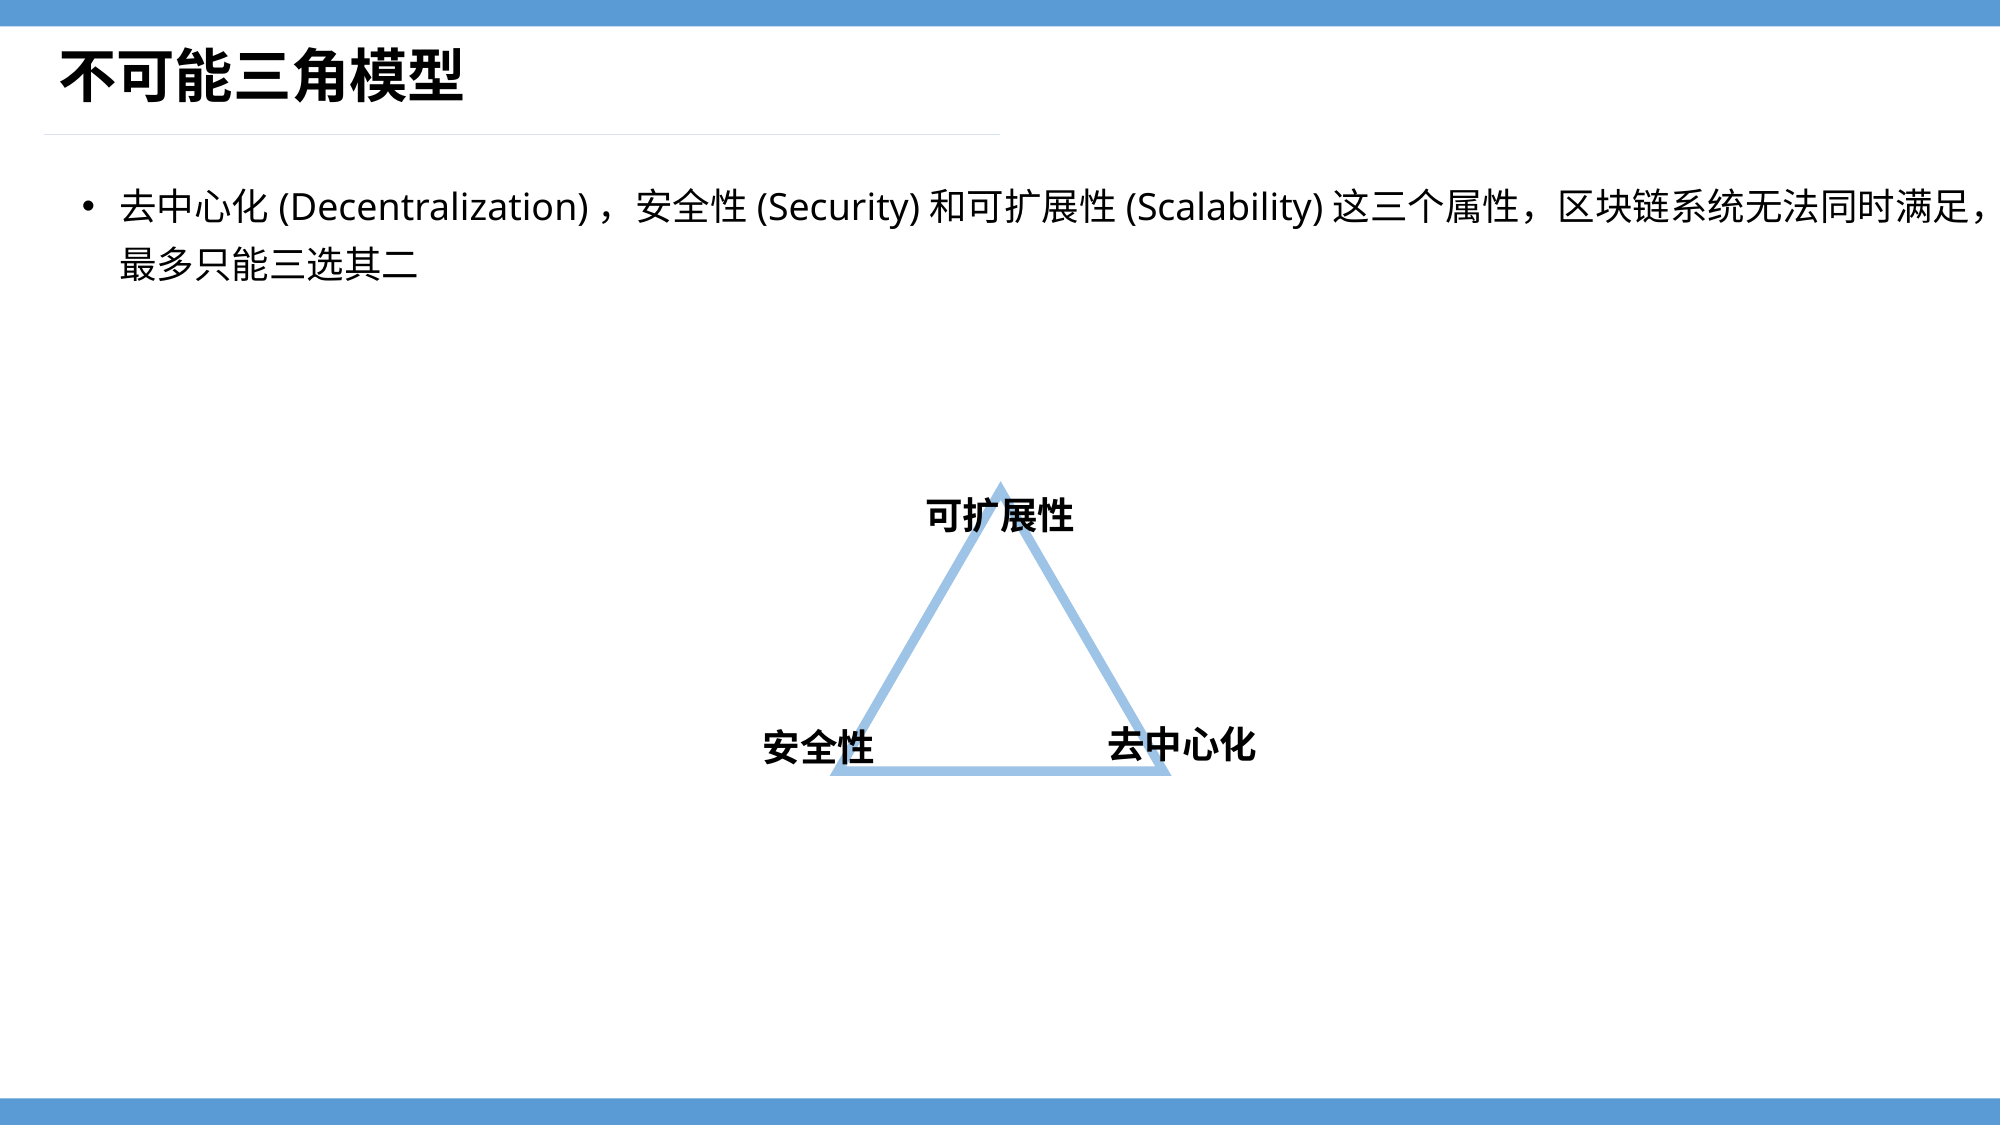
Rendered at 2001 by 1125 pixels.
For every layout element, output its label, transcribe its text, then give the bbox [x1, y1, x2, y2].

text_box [746, 484, 1274, 778]
list 去中心化(Decentralization)，安全性(Security)和可扩展性(Scalability)这三个属性，区块链系统无法同时满足，最多只能三选其二 [67, 162, 2000, 332]
title 不可能三角模型 [43, 39, 1769, 121]
